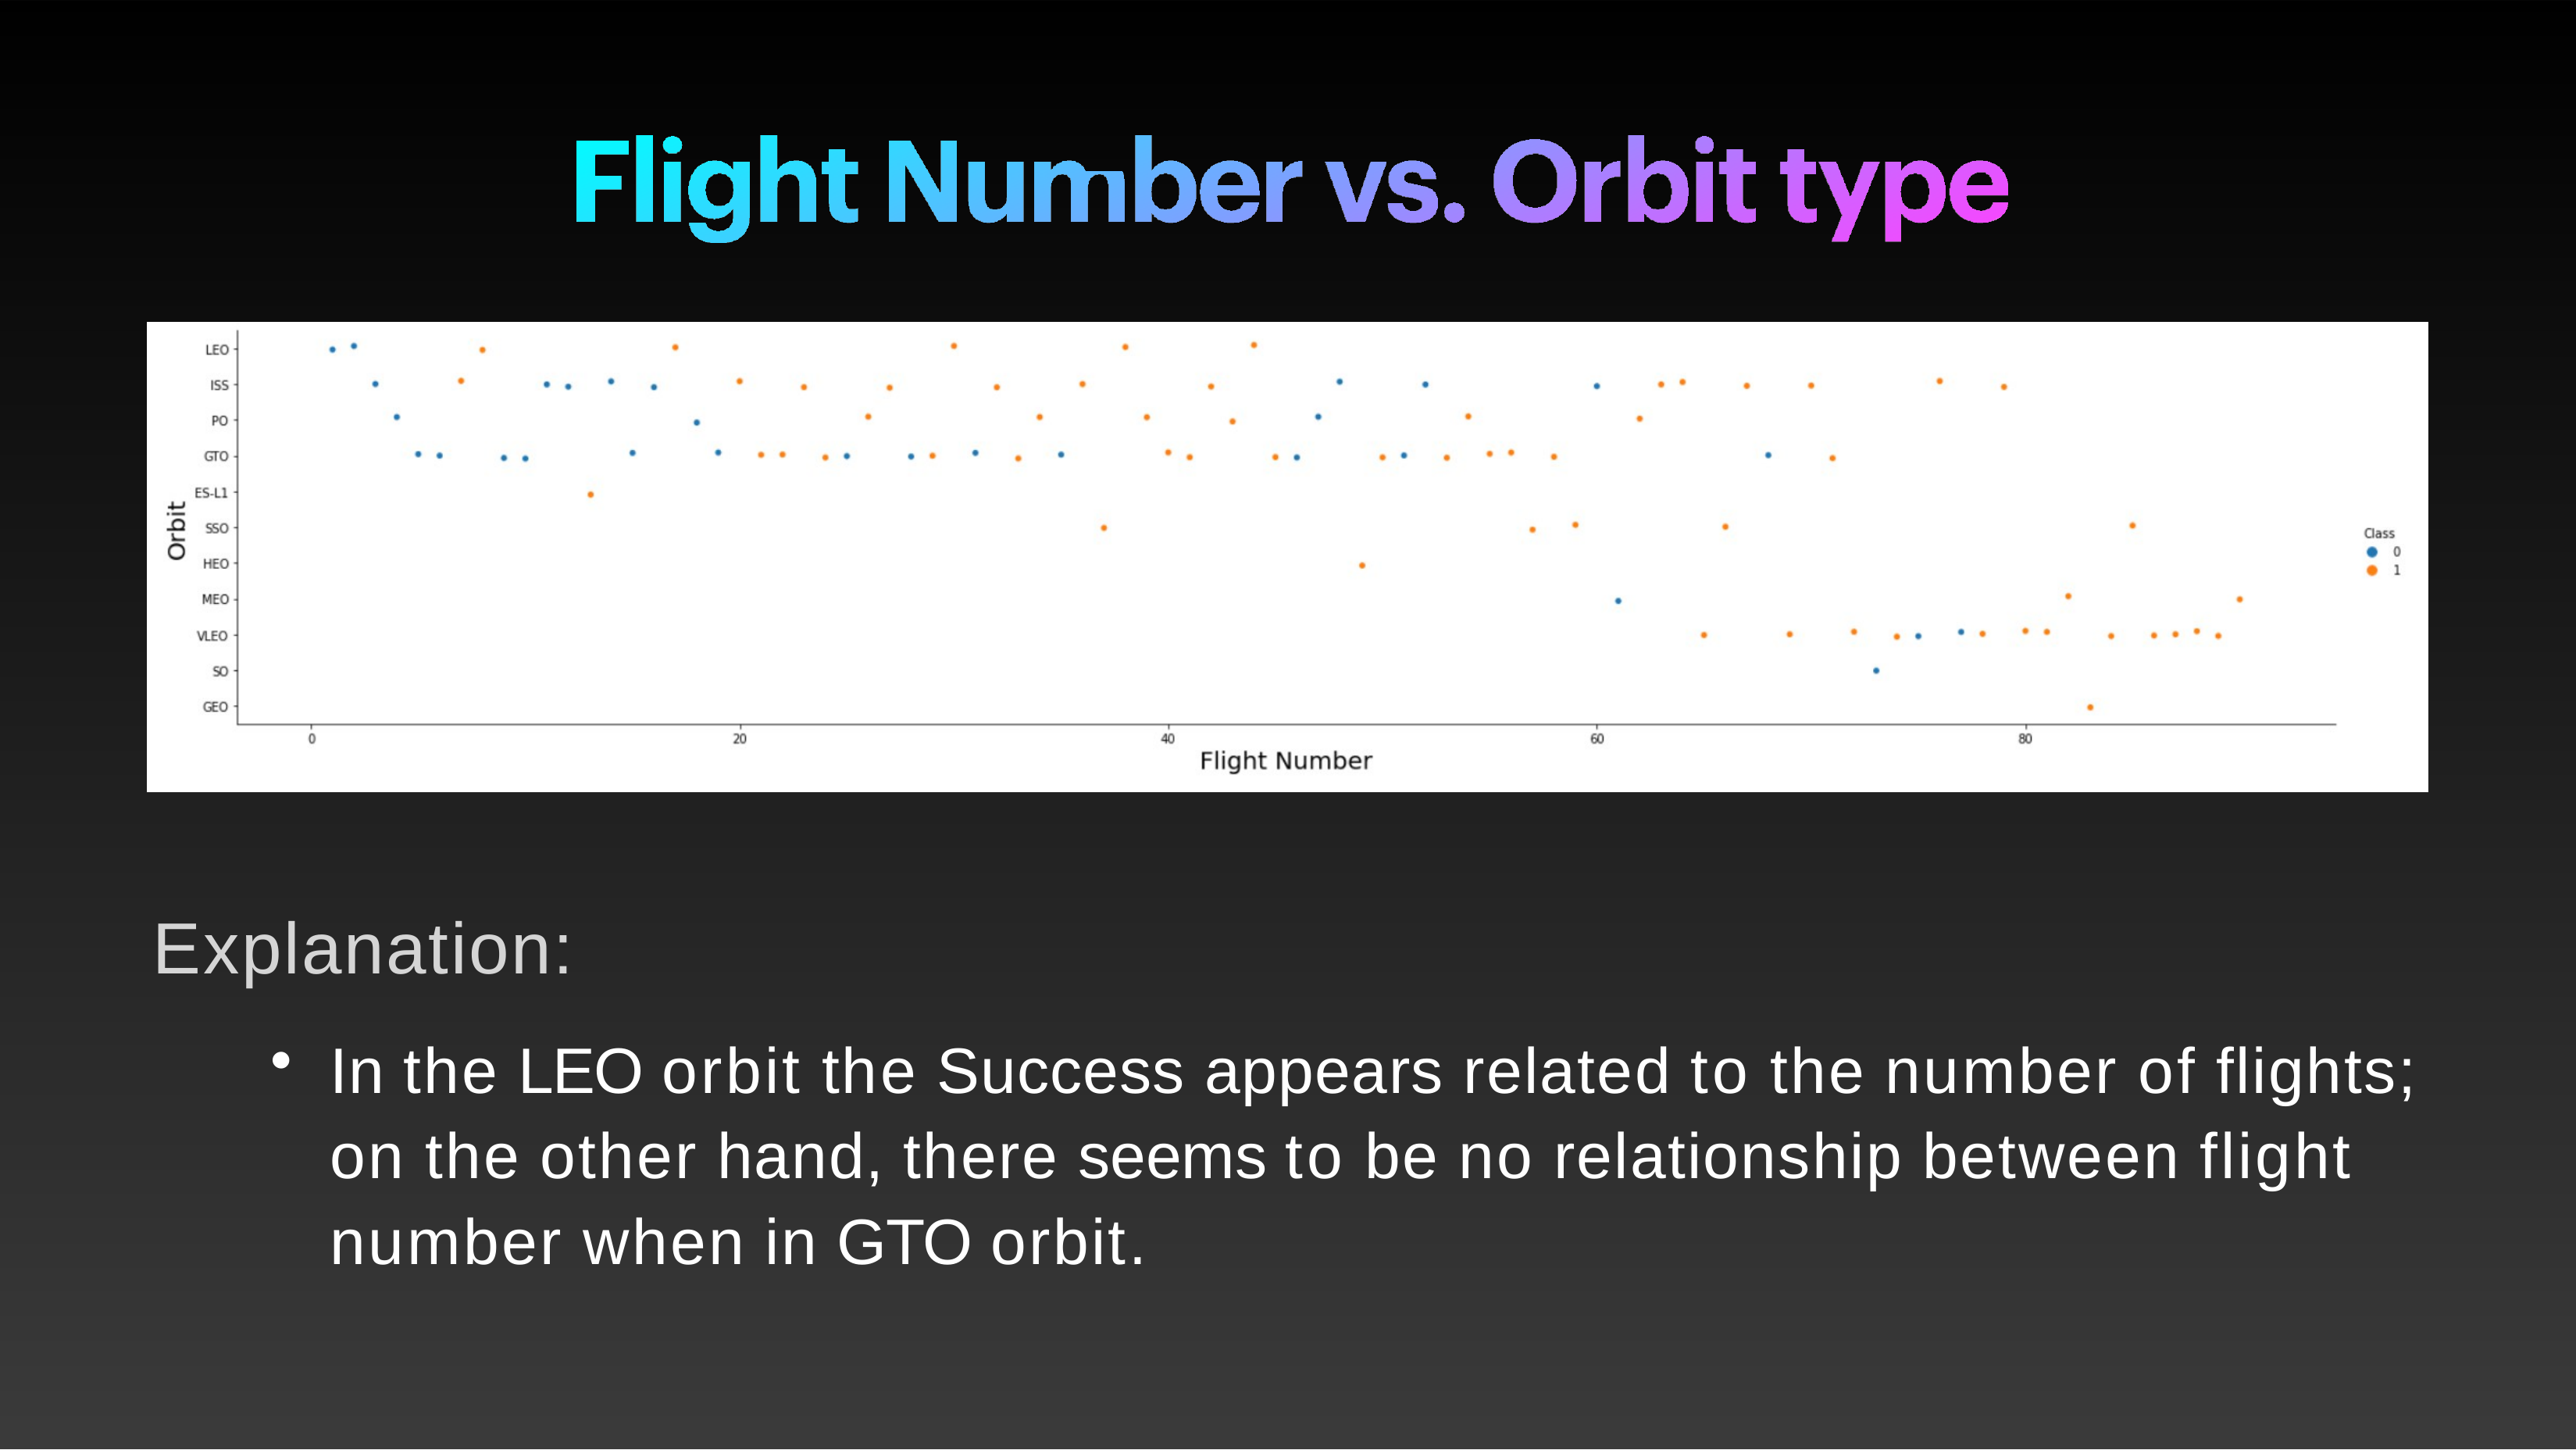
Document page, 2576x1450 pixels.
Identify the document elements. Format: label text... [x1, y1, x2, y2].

text_box Explanation: In the LEO orbit the Success appears related to the number of flights; on the other hand, there seems to be no relationship between flight number when in GTO orbit. [151, 853, 2421, 1277]
picture [0, 0, 2576, 1449]
